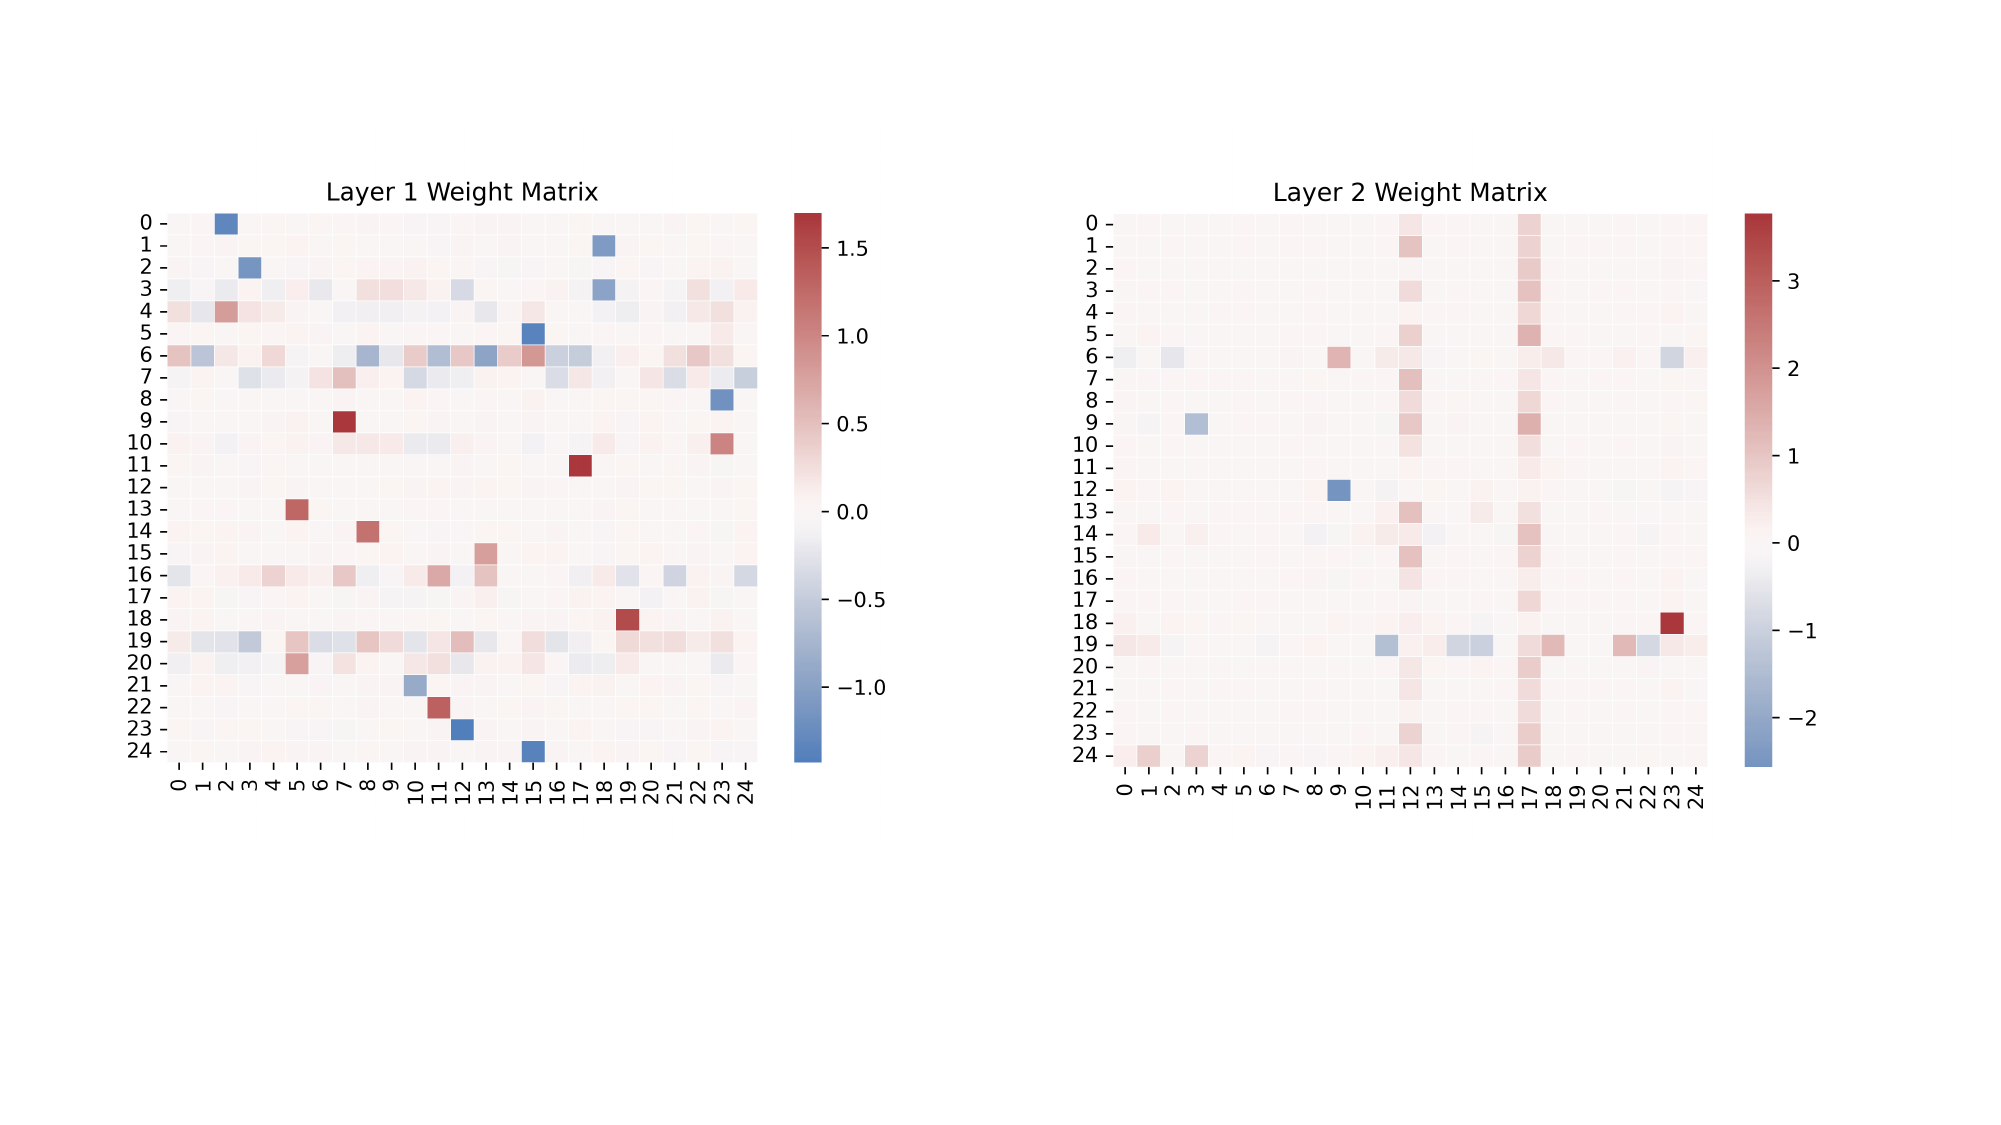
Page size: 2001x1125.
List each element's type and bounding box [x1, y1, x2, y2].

list [48, 127, 993, 841]
picture [993, 127, 1952, 846]
